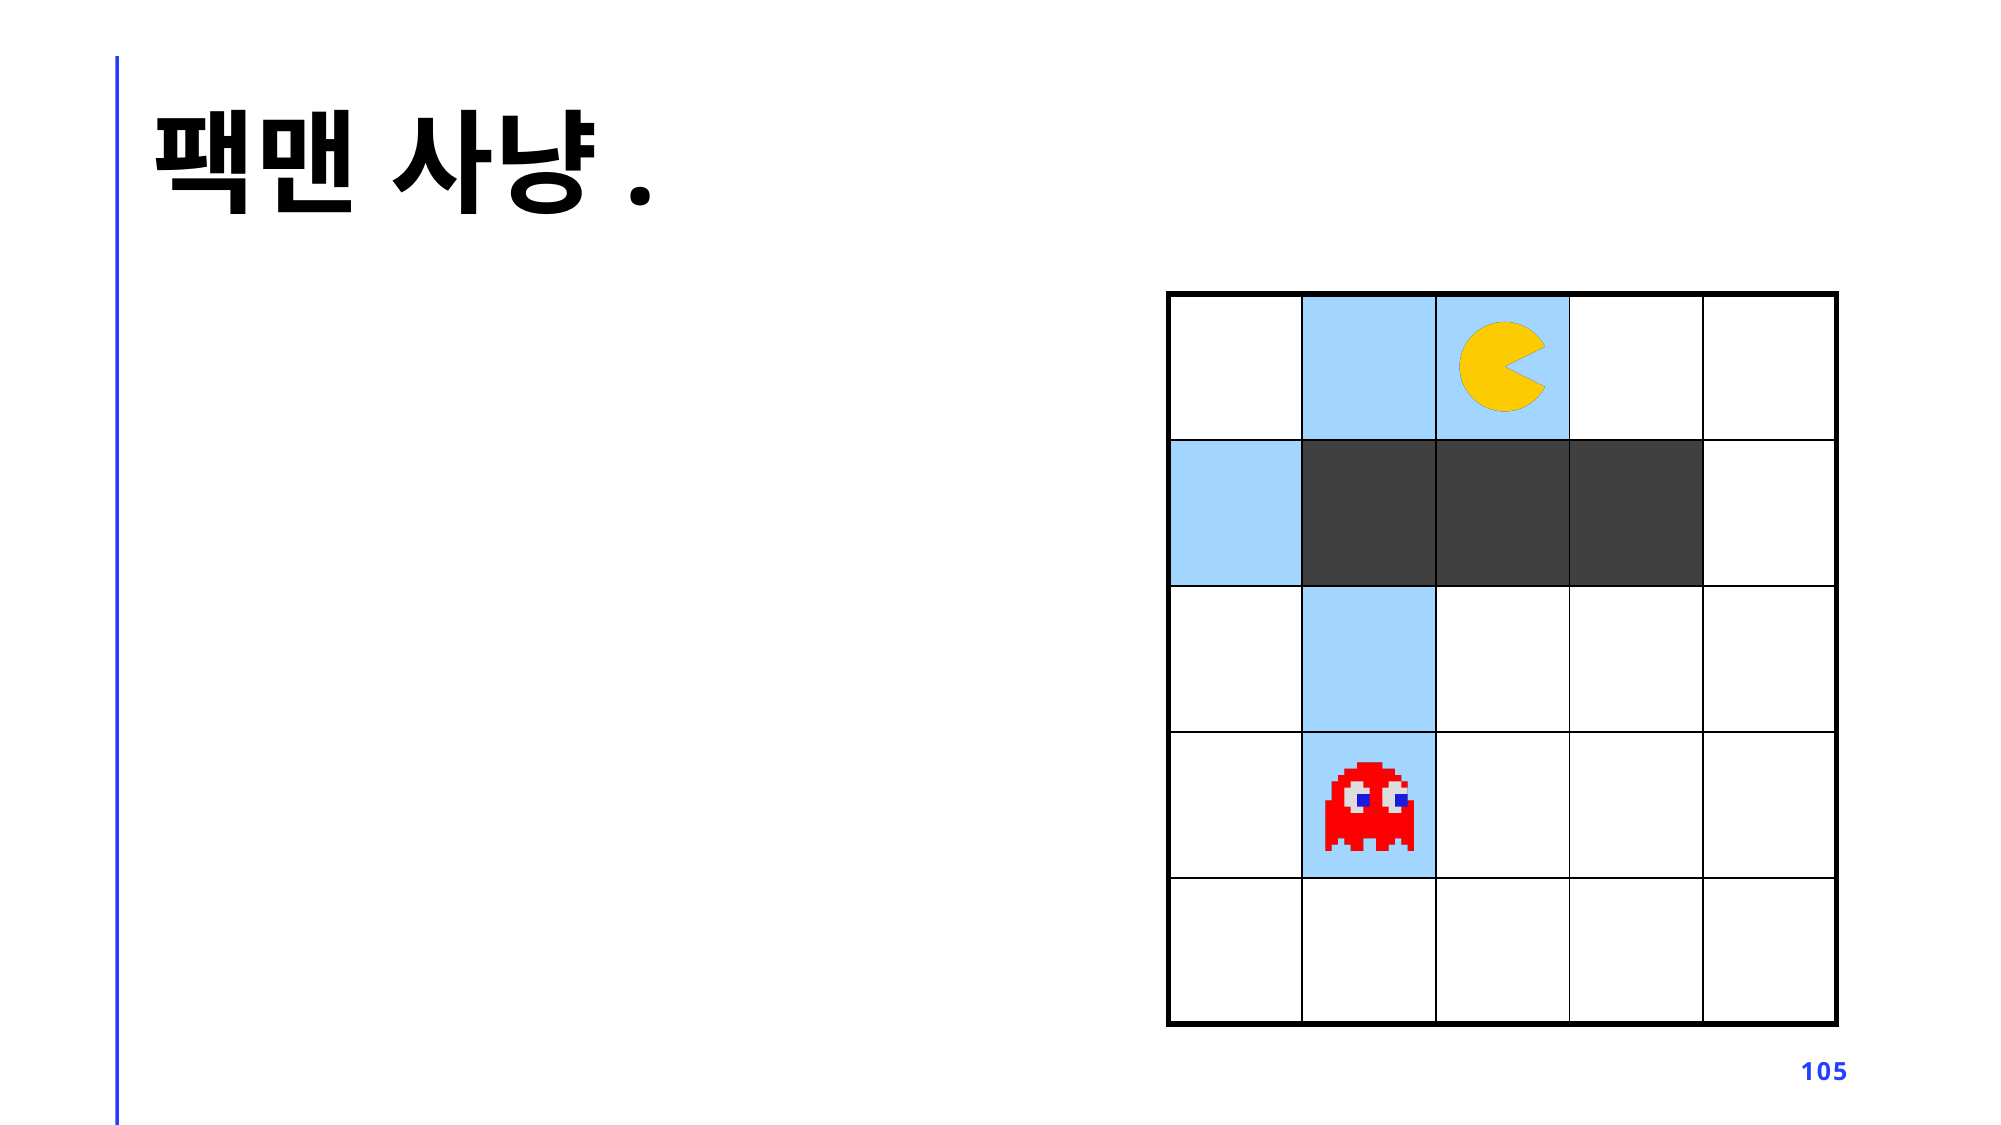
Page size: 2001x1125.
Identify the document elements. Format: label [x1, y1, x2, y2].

table_cell [1570, 879, 1702, 1021]
table_cell [1437, 733, 1569, 877]
table_cell [1303, 733, 1435, 877]
table_cell [1704, 733, 1834, 877]
table_header [1437, 297, 1569, 439]
table_cell [1570, 441, 1702, 585]
table_cell [1704, 587, 1834, 731]
table_cell [1303, 879, 1435, 1021]
table_cell [1171, 587, 1301, 731]
table_cell [1437, 879, 1569, 1021]
picture [1459, 321, 1546, 412]
table_cell [1171, 441, 1301, 585]
table_header [1171, 297, 1301, 439]
table_cell [1437, 441, 1569, 585]
table_cell [1437, 587, 1569, 731]
table_header [1303, 297, 1435, 439]
table_cell [1704, 879, 1834, 1021]
slide_number [1412, 1042, 1863, 1103]
table_cell [1704, 441, 1834, 585]
table_cell [1171, 879, 1301, 1021]
title [137, 59, 1863, 278]
table_cell [1570, 733, 1702, 877]
table_header [1704, 297, 1834, 439]
picture [1322, 759, 1417, 854]
table_cell [1570, 587, 1702, 731]
table_cell [1303, 441, 1435, 585]
table_header [1570, 297, 1702, 439]
table_cell [1171, 733, 1301, 877]
table_cell [1303, 587, 1435, 731]
